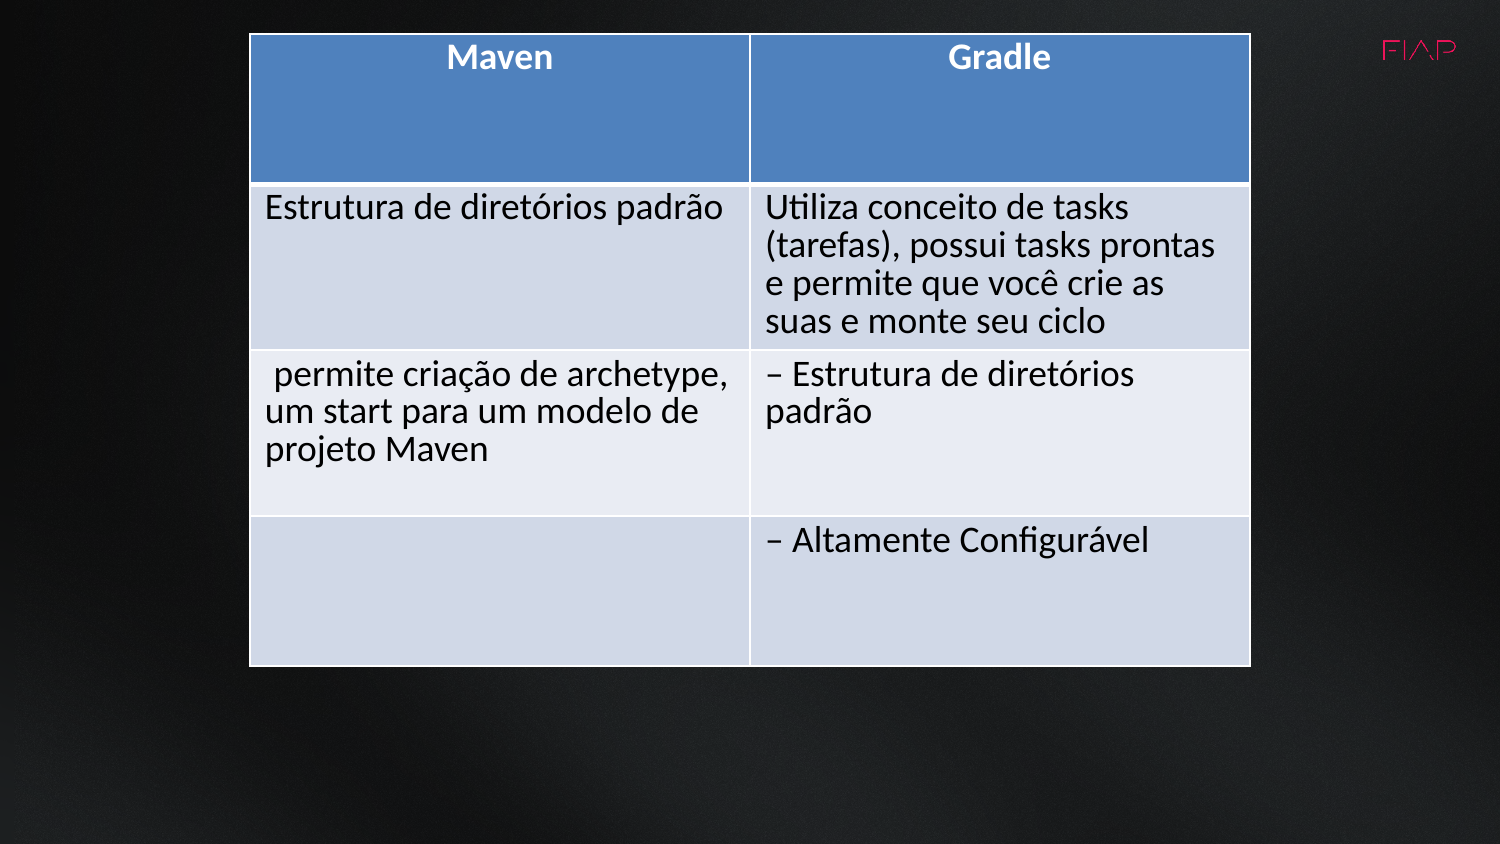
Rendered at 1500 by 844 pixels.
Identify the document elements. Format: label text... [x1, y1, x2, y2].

table_cell – Altamente Configurável [751, 517, 1249, 665]
table_cell Utiliza conceito de tasks (tarefas), possui tasks prontas e permite que você crie as suas e monte seu ciclo [751, 187, 1249, 349]
table_header Gradle [751, 35, 1249, 182]
table_cell permite criação de archetype, um start para um modelo de projeto Maven [251, 351, 749, 515]
picture [0, 0, 1500, 844]
table_cell Estrutura de diretórios padrão [251, 187, 749, 349]
table_cell [251, 517, 749, 665]
table_header Maven [251, 35, 749, 182]
table_cell – Estrutura de diretórios padrão [751, 351, 1249, 515]
